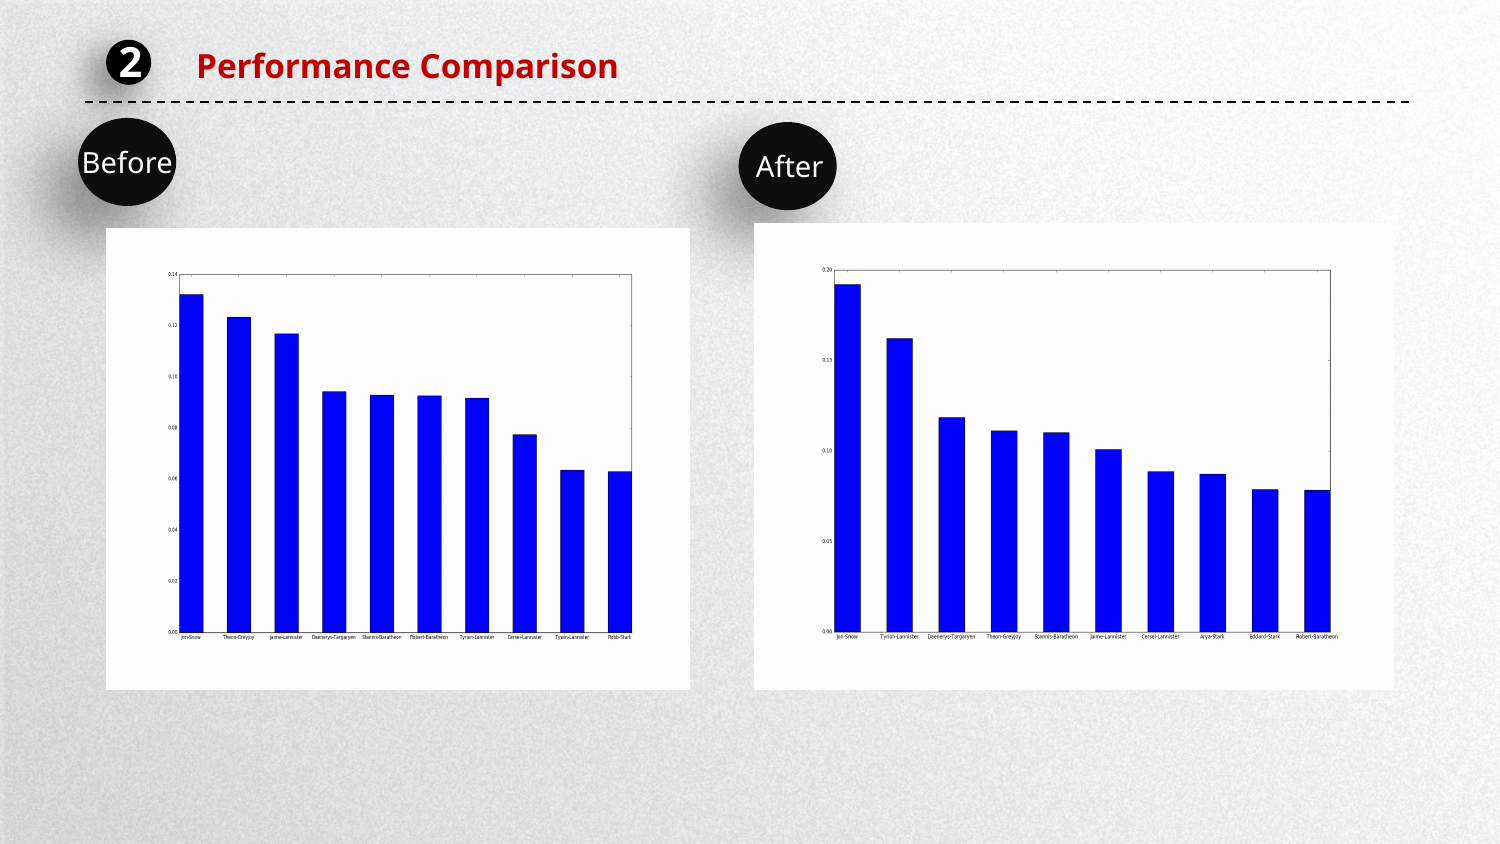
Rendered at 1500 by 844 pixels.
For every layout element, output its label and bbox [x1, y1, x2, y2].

picture [0, 0, 1500, 844]
text_box [72, 117, 183, 207]
text_box [738, 121, 837, 211]
